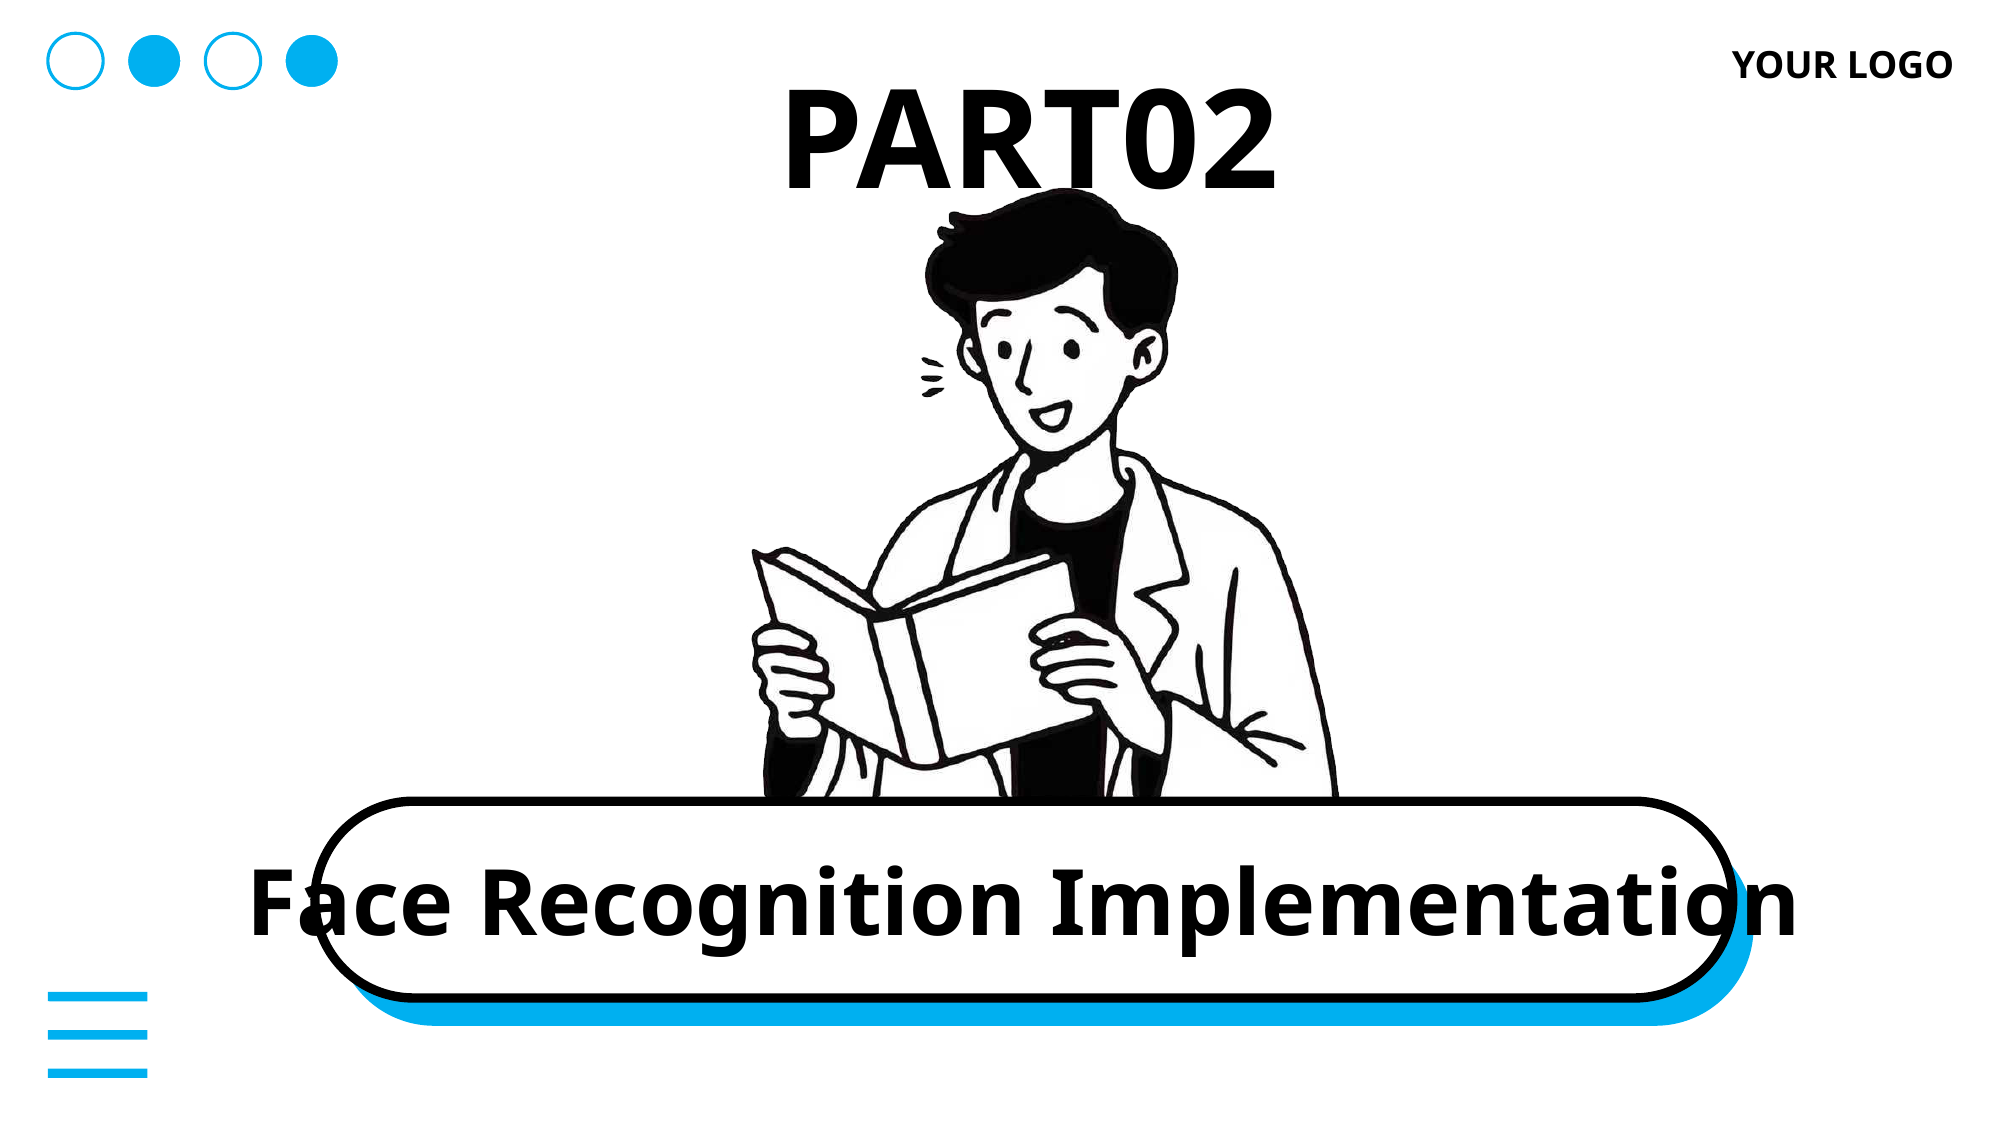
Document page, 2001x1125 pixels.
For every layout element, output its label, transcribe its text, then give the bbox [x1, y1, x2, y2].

text_box [284, 33, 340, 89]
text_box [47, 33, 104, 89]
text_box Face Recognition Implementation [157, 771, 1891, 1026]
text_box [205, 33, 261, 89]
text_box [126, 33, 182, 89]
text_box PART02 [565, 43, 1491, 223]
text_box YOUR LOGO [1716, 33, 1984, 99]
picture [747, 187, 1342, 830]
